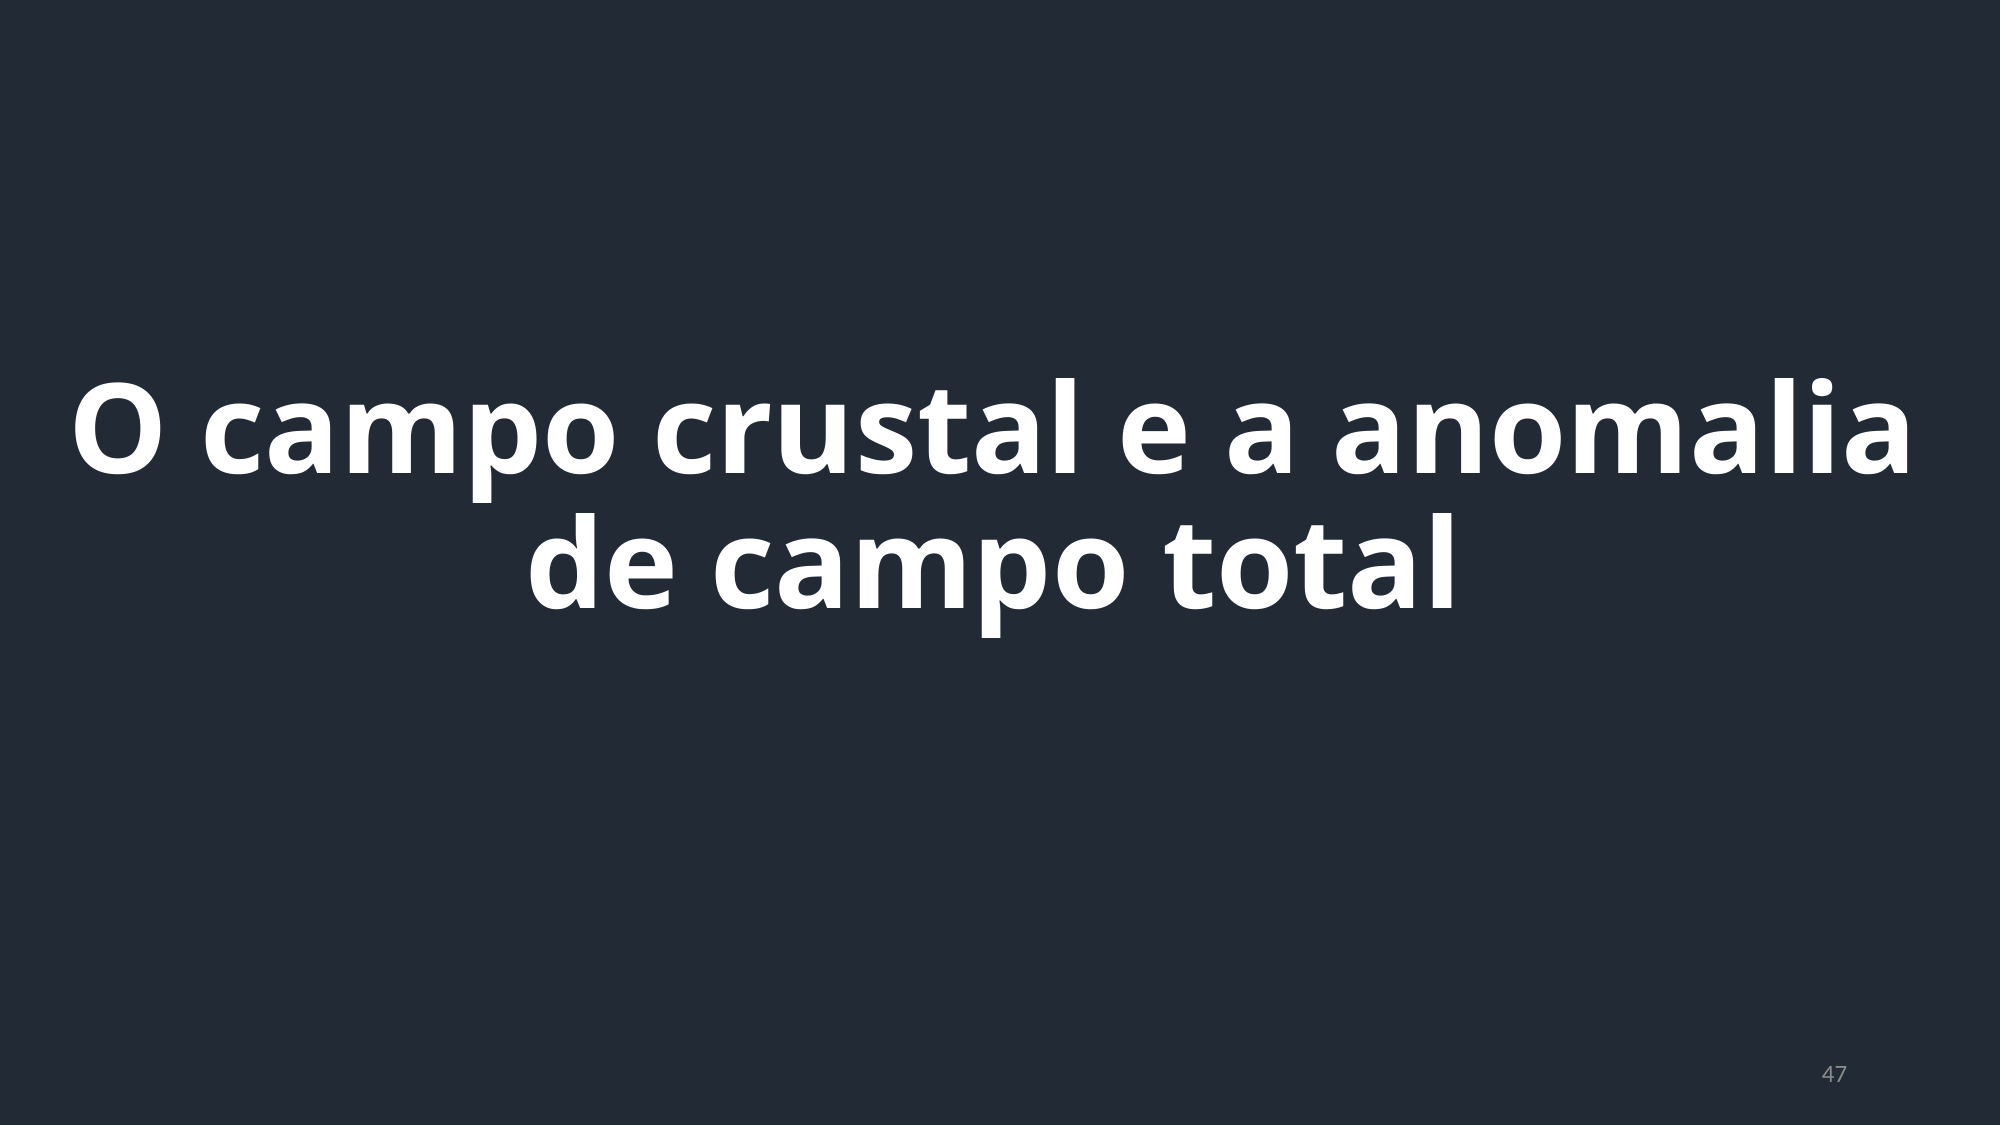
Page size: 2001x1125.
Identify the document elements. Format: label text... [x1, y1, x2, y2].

slide_number 47 [1412, 1042, 1863, 1103]
text_box O campo crustal e a anomalia de campo total [24, 340, 1963, 643]
